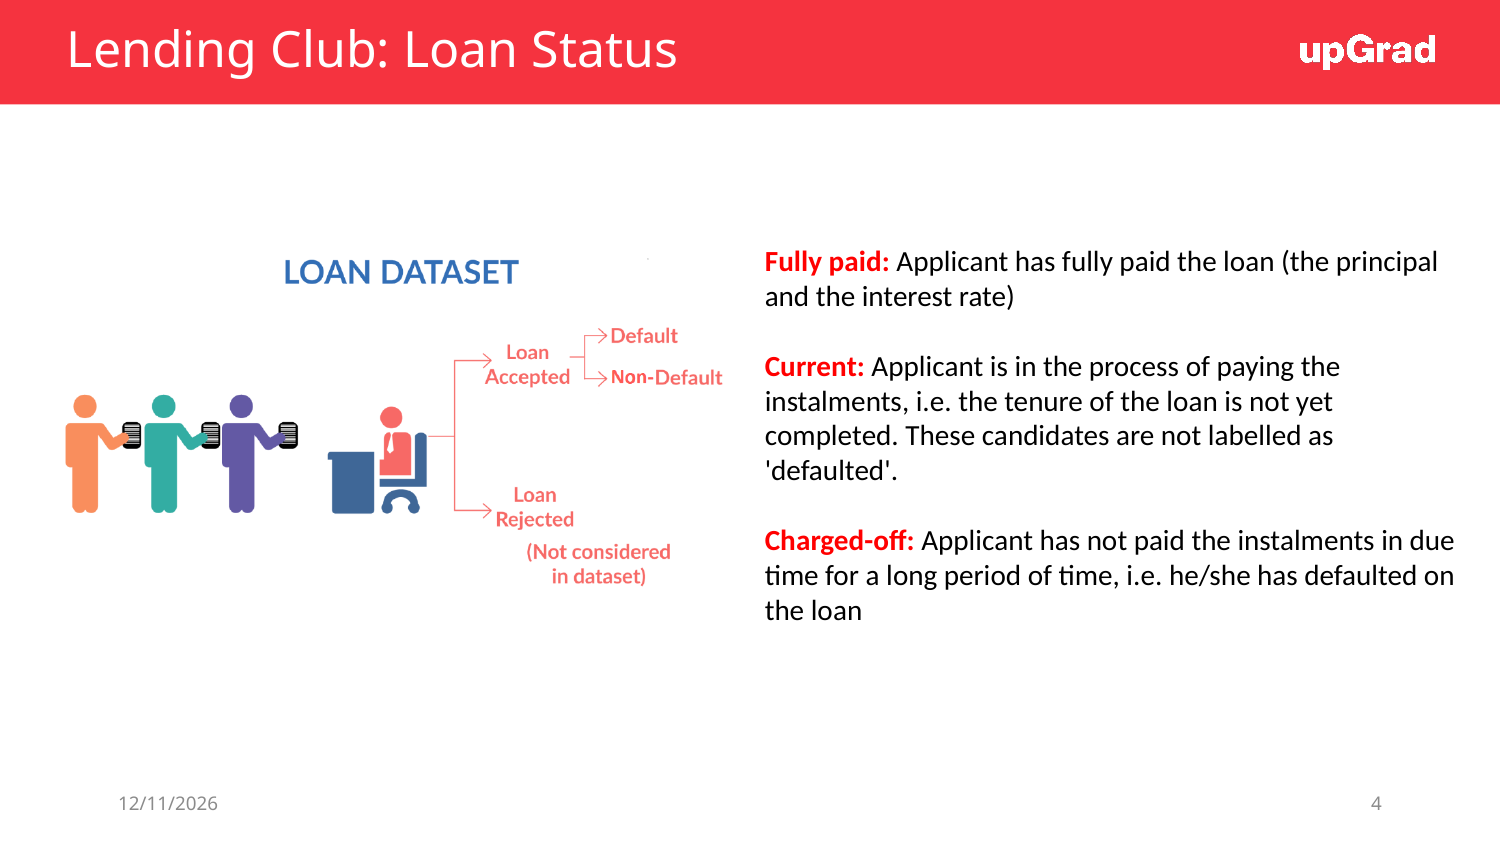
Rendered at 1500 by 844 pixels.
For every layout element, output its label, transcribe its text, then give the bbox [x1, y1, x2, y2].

slide_number 4 [1059, 782, 1397, 827]
picture [56, 221, 732, 623]
title Lending Club: Loan Status [51, 20, 954, 83]
picture [1300, 34, 1435, 70]
text_box Fully paid: Applicant has fully paid the loan (the principal and the interest rate) Current: Applicant is in the process of paying the instalments, i.e. the tenure of the loan is not yet completed. These candidates are not labelled as 'defaulted'. Charged-off: Applicant has not paid the instalments in due time for a long period of time, i.e. he/she has defaulted on the loan [749, 234, 1480, 634]
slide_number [103, 782, 441, 827]
